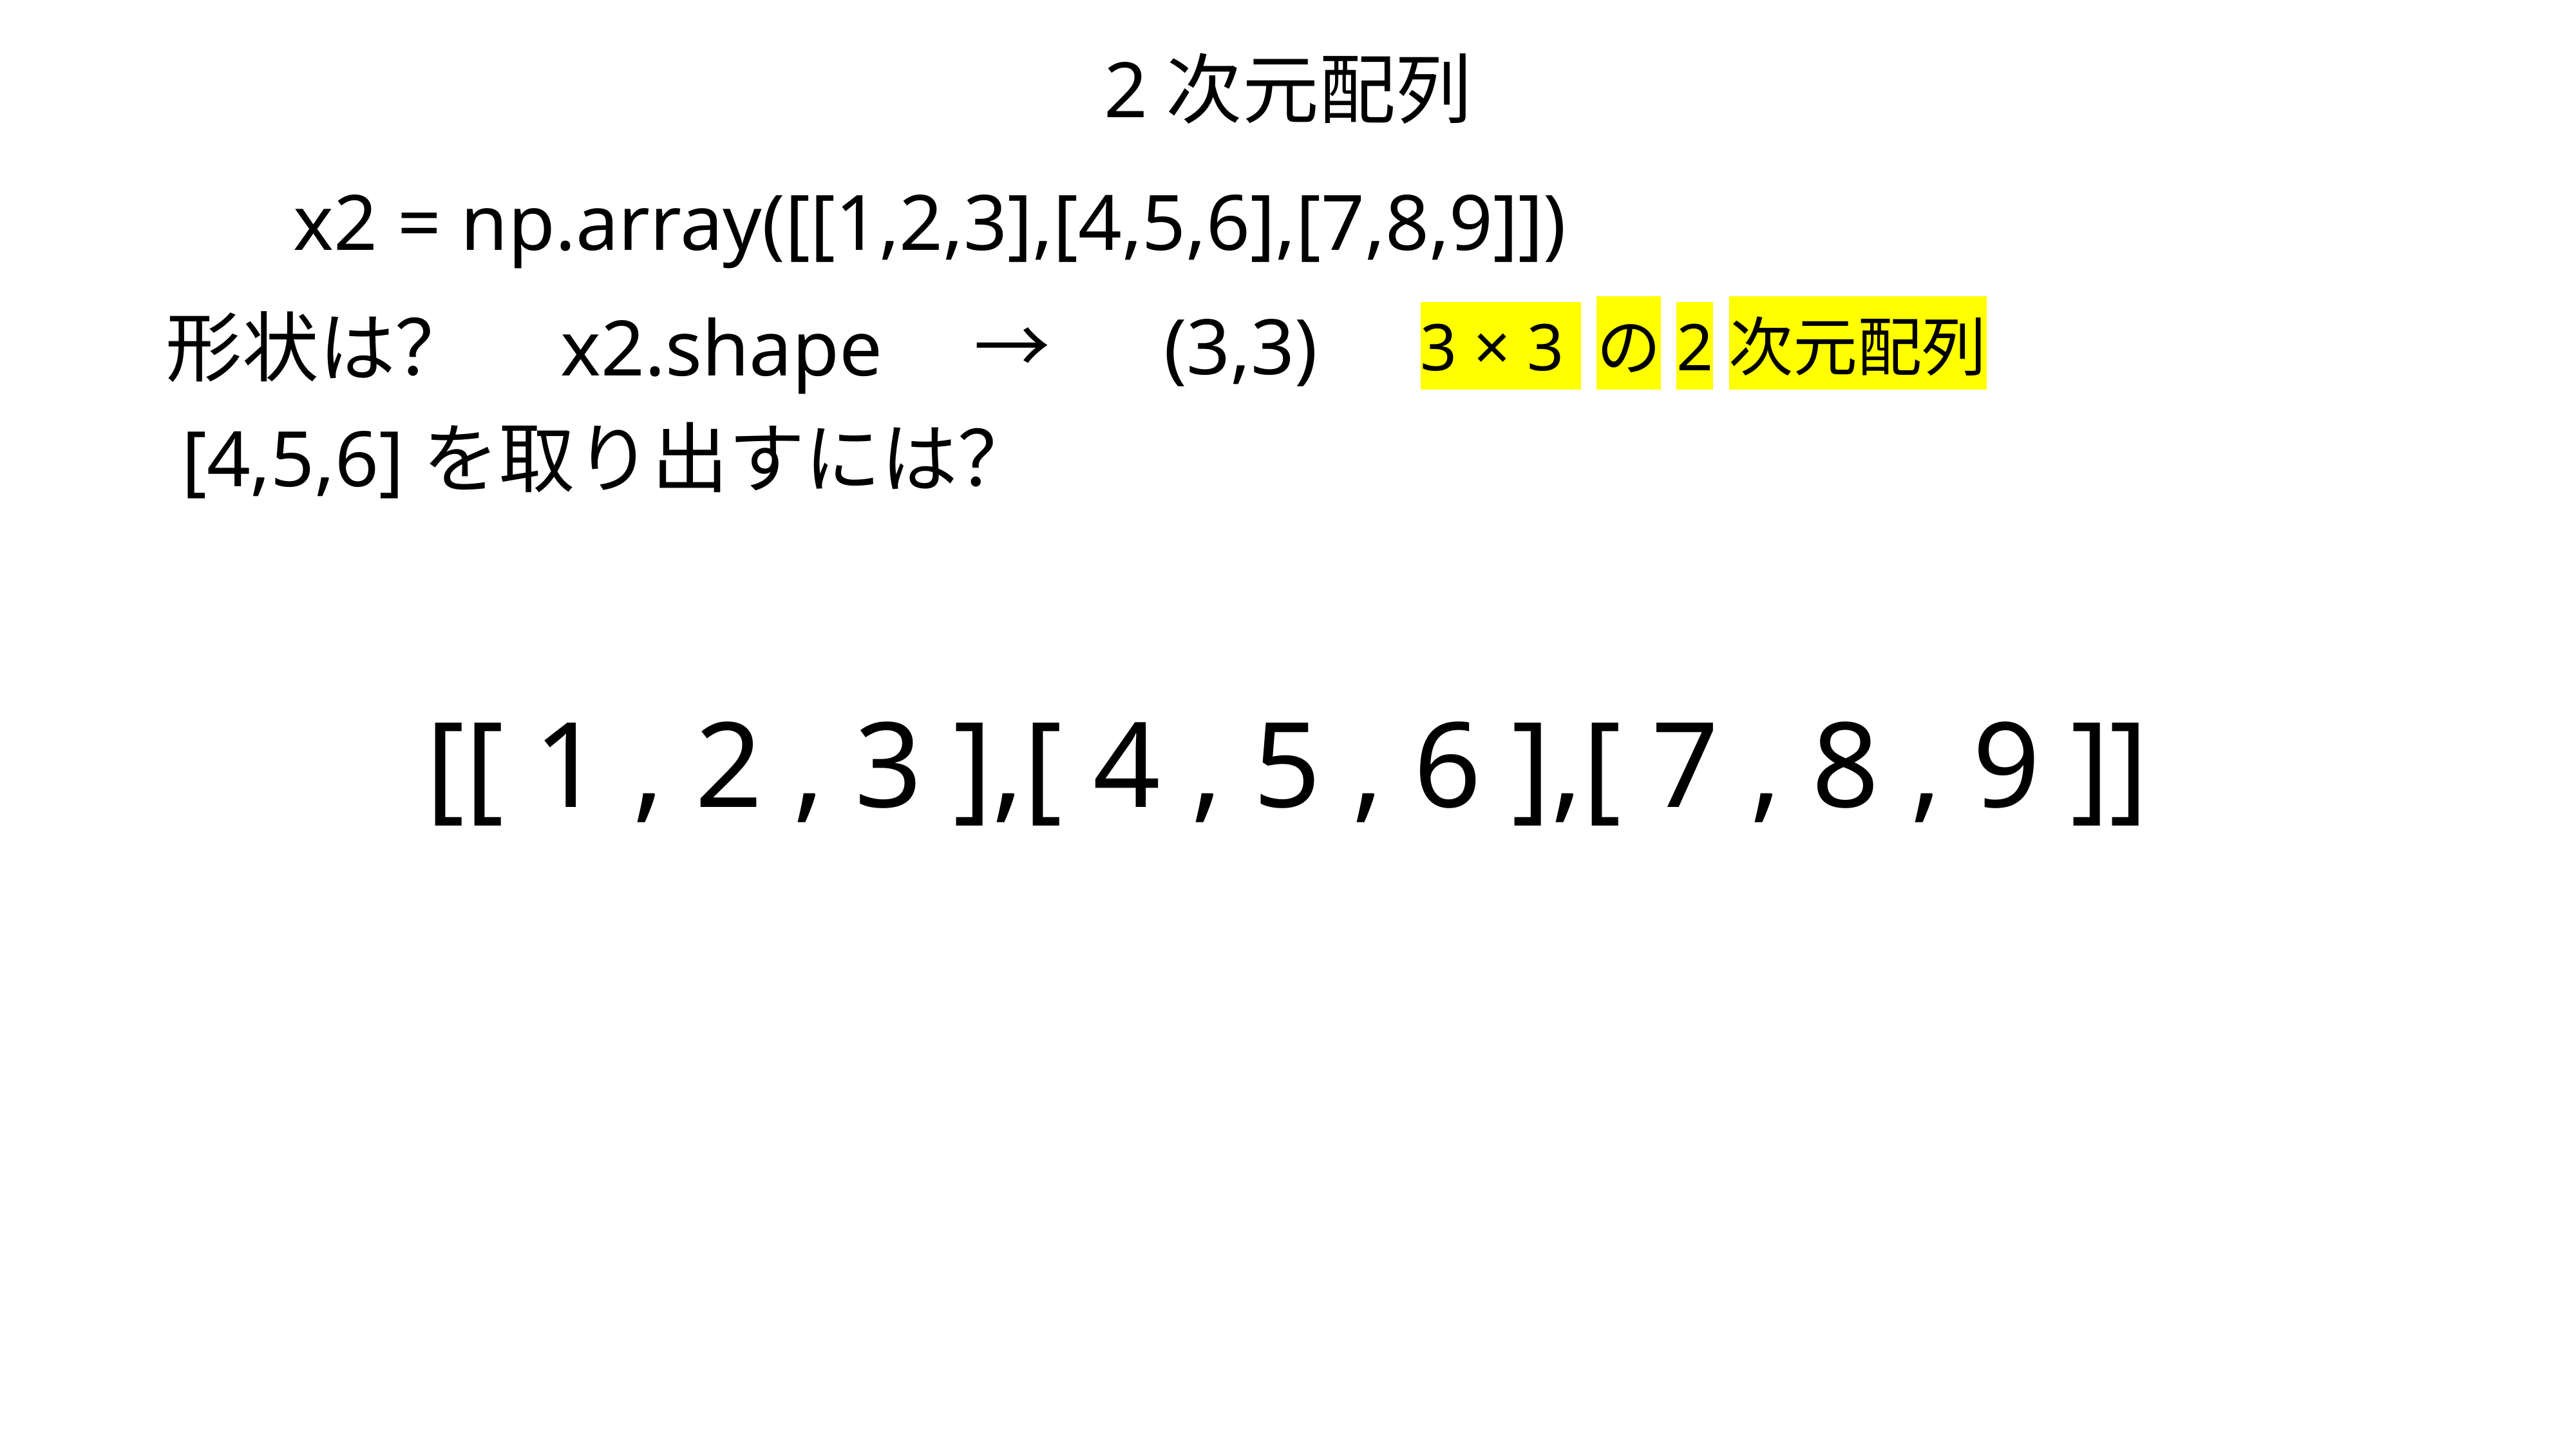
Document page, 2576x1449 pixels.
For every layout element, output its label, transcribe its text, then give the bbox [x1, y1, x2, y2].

text_box [4,5,6]を取り出すには？ [176, 404, 1040, 507]
text_box 2次元配列 [1098, 35, 1477, 138]
text_box → (3,3) [964, 293, 1492, 395]
text_box 3 × 3 の2次元配列 [1415, 301, 2060, 389]
text_box x2.shape [555, 294, 888, 397]
text_box [[ 1 , 2 , 3 ],[ 4 , 5 , 6 ],[ 7 , 8 , 9 ]] [214, 684, 2362, 836]
text_box x2 = np.array([[1,2,3],[4,5,6],[7,8,9]]) [288, 168, 1573, 271]
text_box 形状は？ [160, 294, 478, 397]
